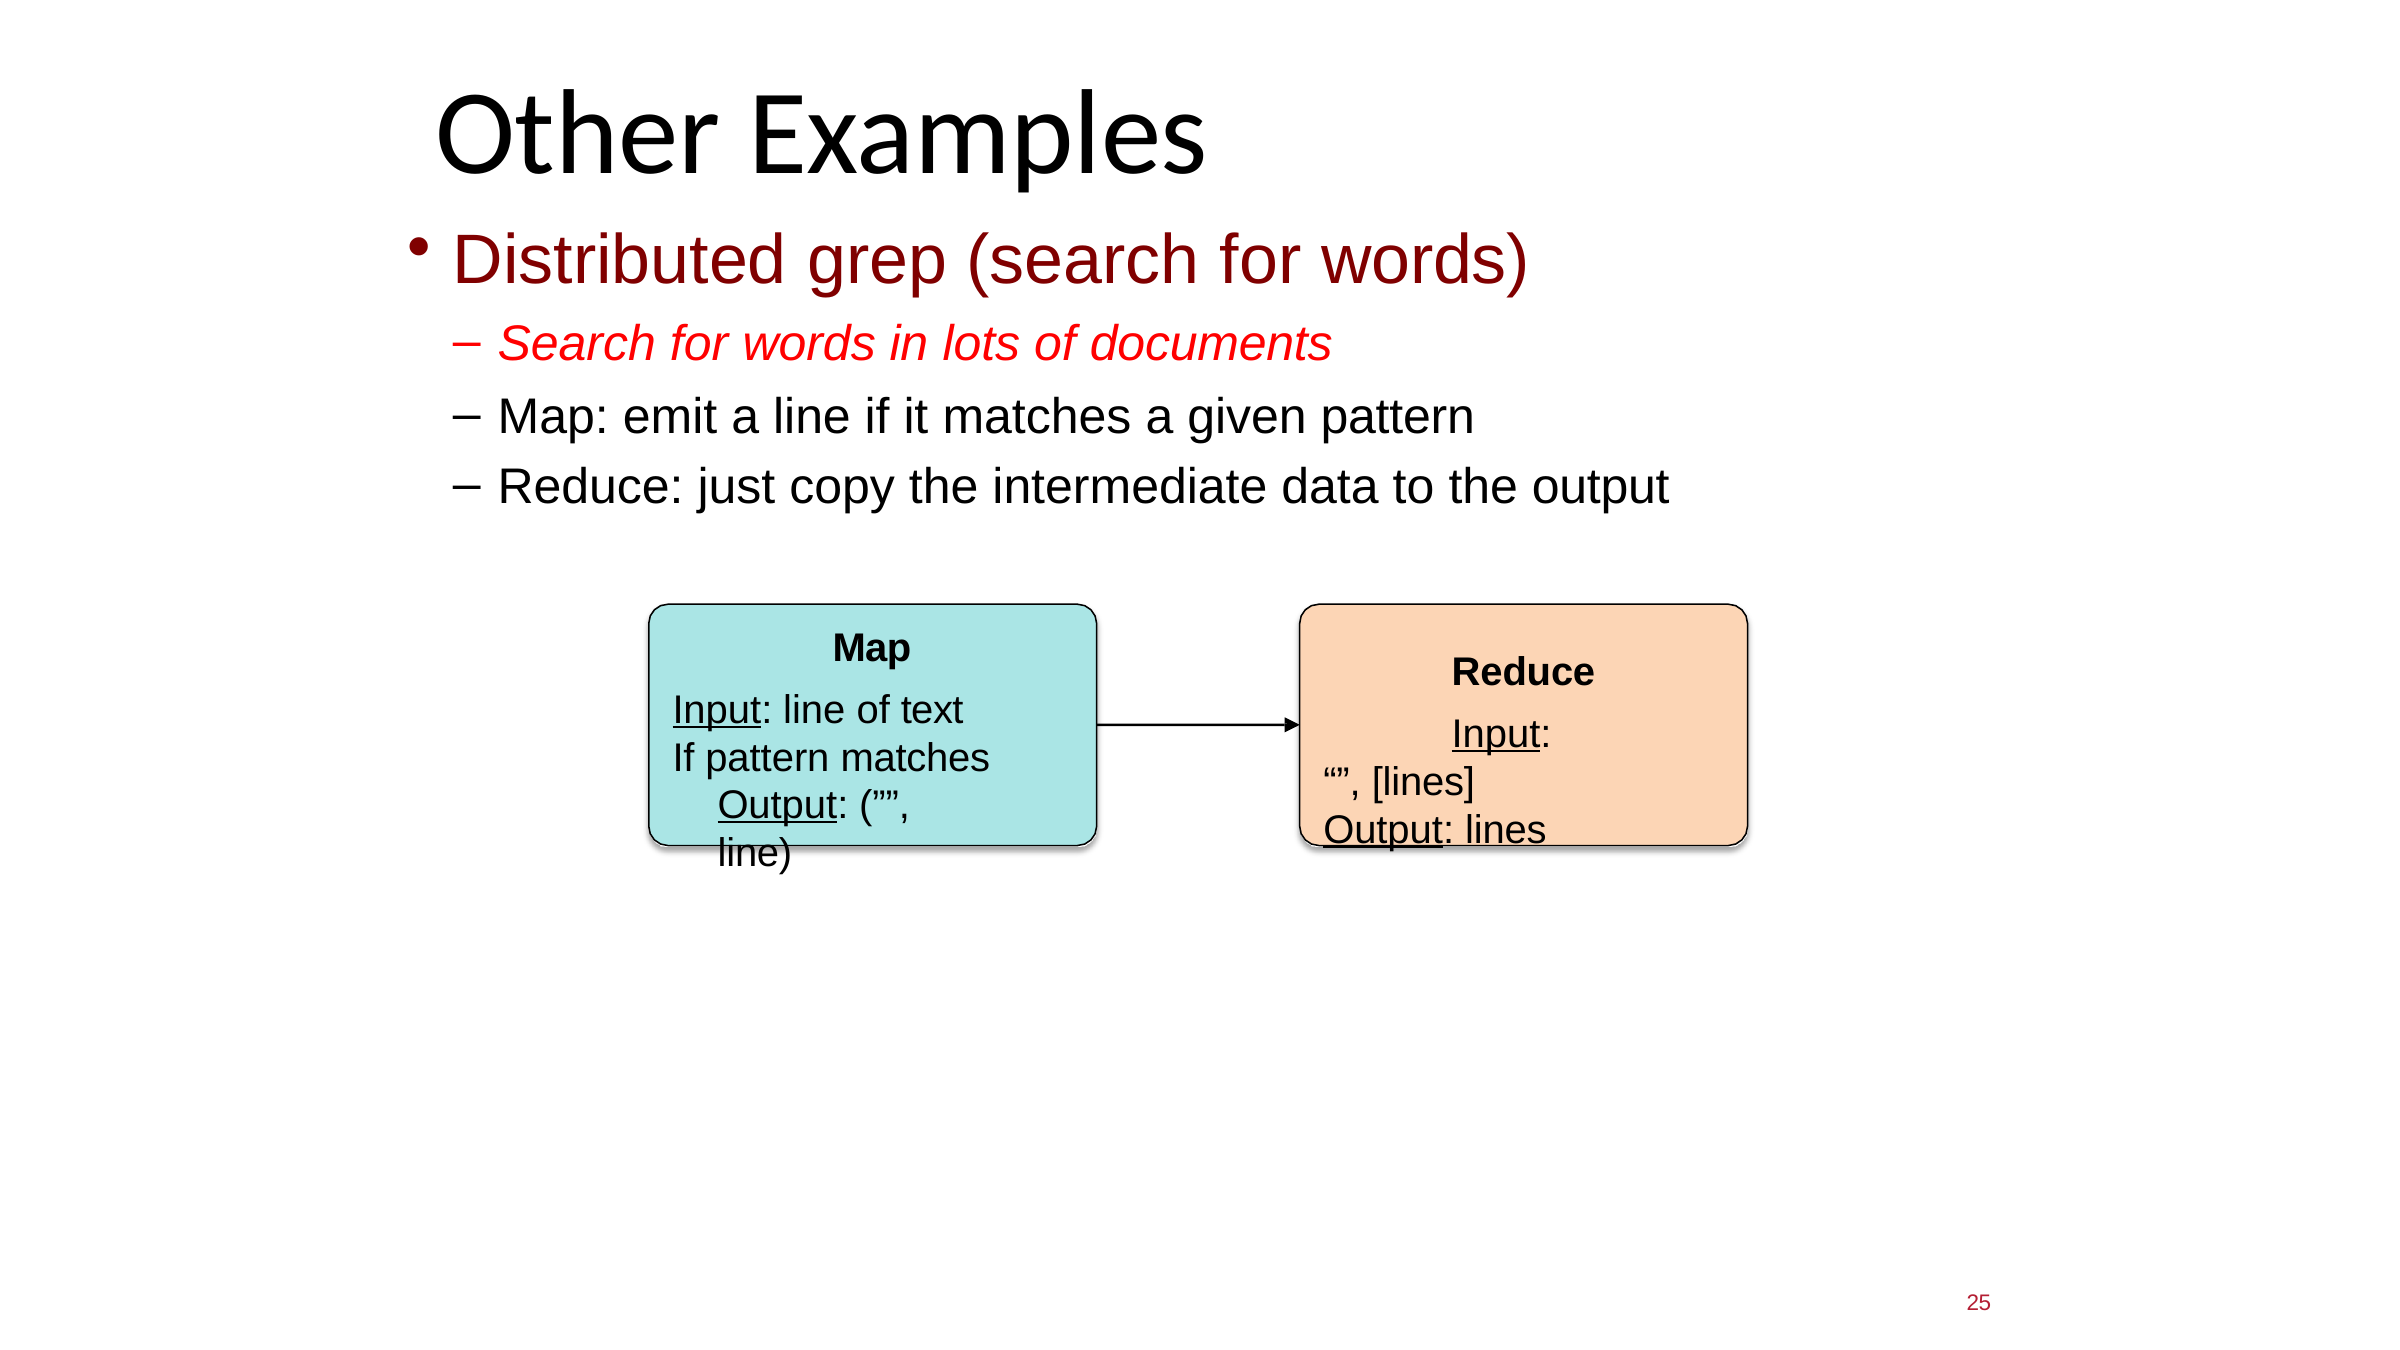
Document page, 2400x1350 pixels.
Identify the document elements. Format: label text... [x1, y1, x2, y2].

text_box [1112, 717, 1285, 733]
title Other Examples [420, 9, 2400, 238]
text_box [639, 599, 1107, 866]
text_box 25 [1964, 1287, 1995, 1315]
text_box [1290, 599, 1758, 860]
text_box Distributed grep (search for words) Search for words in lots of documents Map: emit a line if it matches a given pattern Reduce: just copy the intermediate data to the output [405, 191, 1672, 514]
